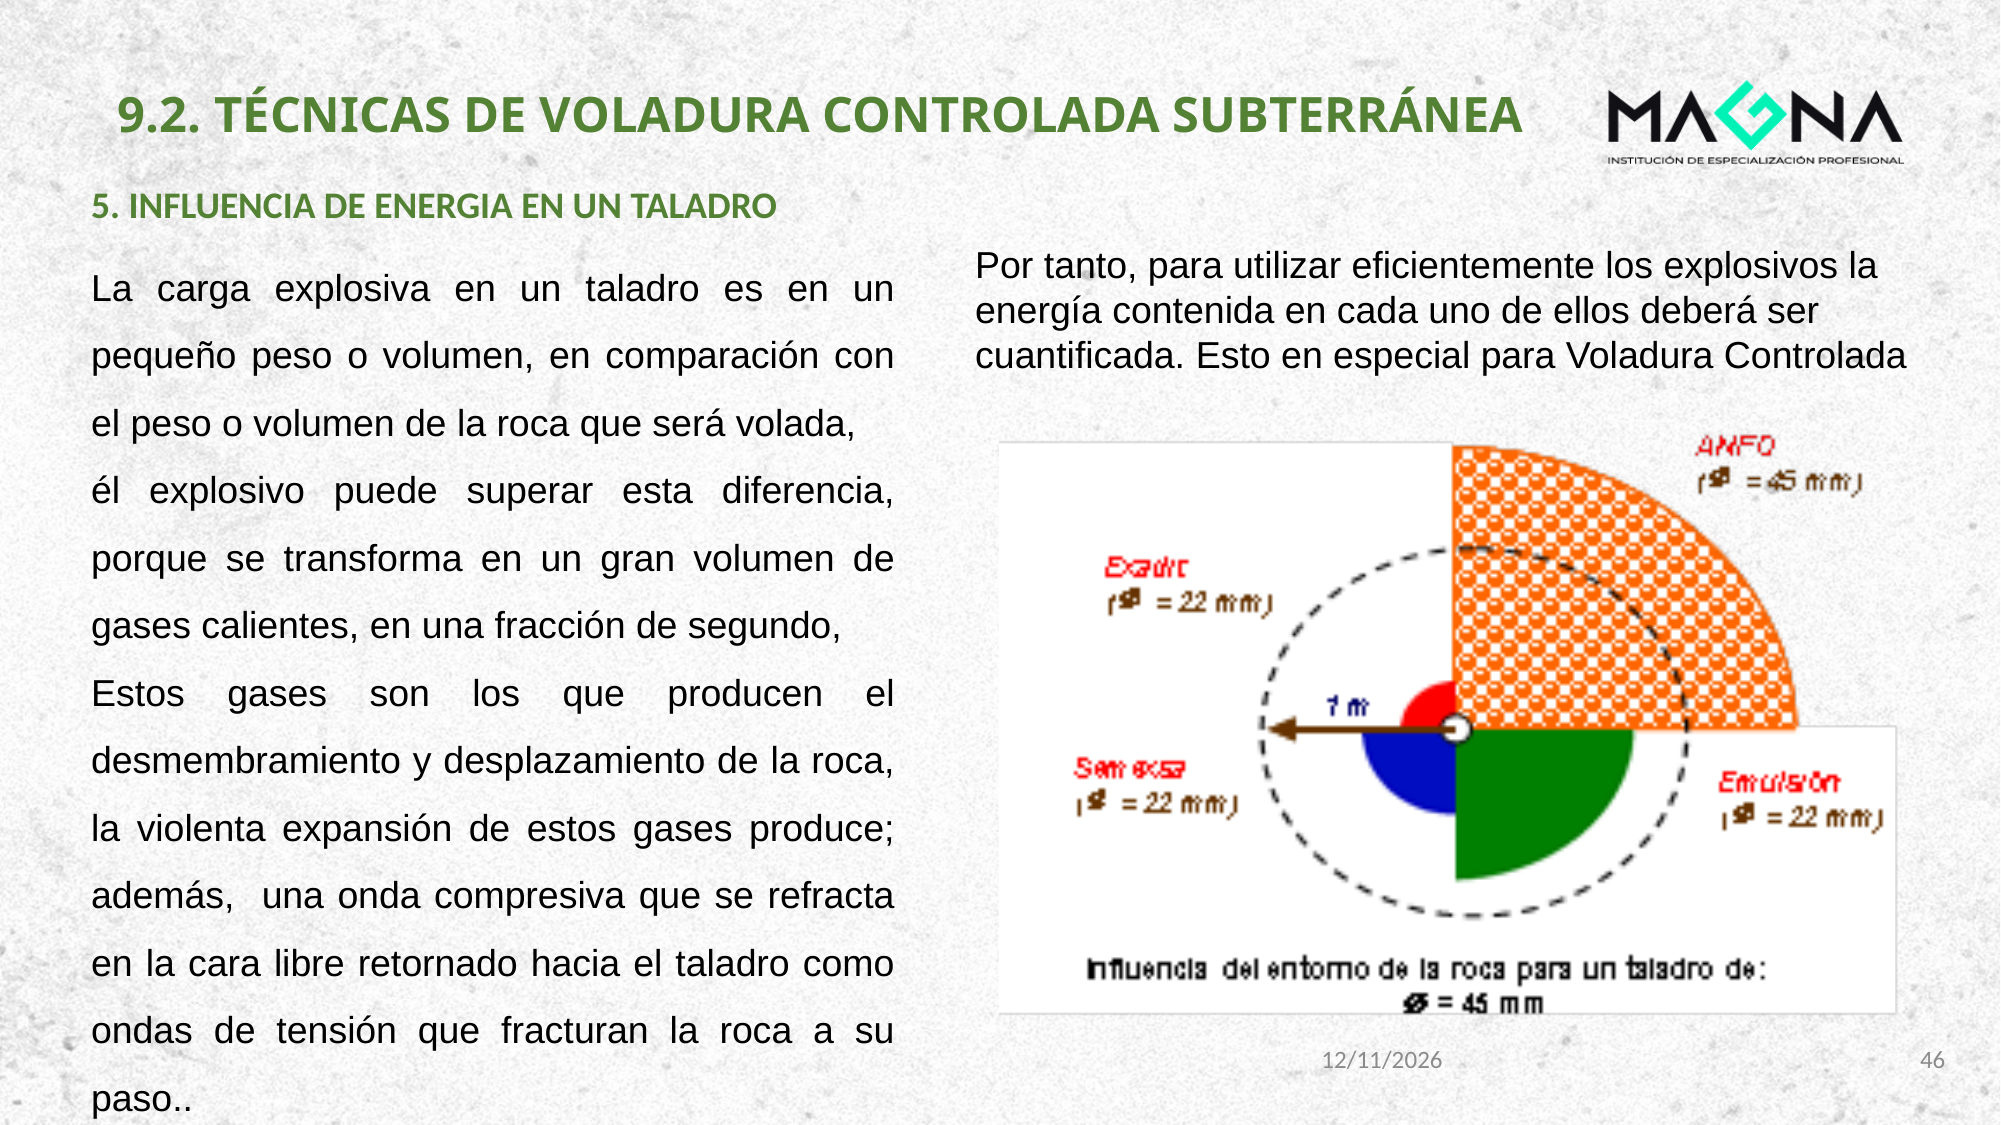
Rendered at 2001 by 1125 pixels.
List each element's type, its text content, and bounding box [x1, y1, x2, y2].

slide_number 46 [1855, 1028, 1961, 1089]
title 9.2. TÉCNICAS DE VOLADURA CONTROLADA SUBTERRÁNEA [102, 59, 1559, 174]
picture [0, 0, 2001, 1125]
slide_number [1306, 1029, 1844, 1089]
text_box La carga explosiva en un taladro es en un pequeño peso o volumen, en comparación con el peso o volumen de la roca que será volada, él explosivo puede superar esta diferencia, porque se transforma en un gran volumen de gases calientes, en una fracción de segundo, Estos gases son los que producen el desmembramiento y desplazamiento de la roca, la violenta expansión de estos gases produce; además, una onda compresiva que se refracta en la cara libre retornado hacia el taladro como ondas de tensión que fracturan la roca a su paso.. [76, 234, 910, 1125]
text_box 5. INFLUENCIA DE ENERGIA EN UN TALADRO [76, 173, 910, 234]
text_box Por tanto, para utilizar eficientemente los explosivos la energía contenida en cada uno de ellos deberá ser cuantificada. Esto en especial para Voladura Controlada [960, 234, 1961, 384]
